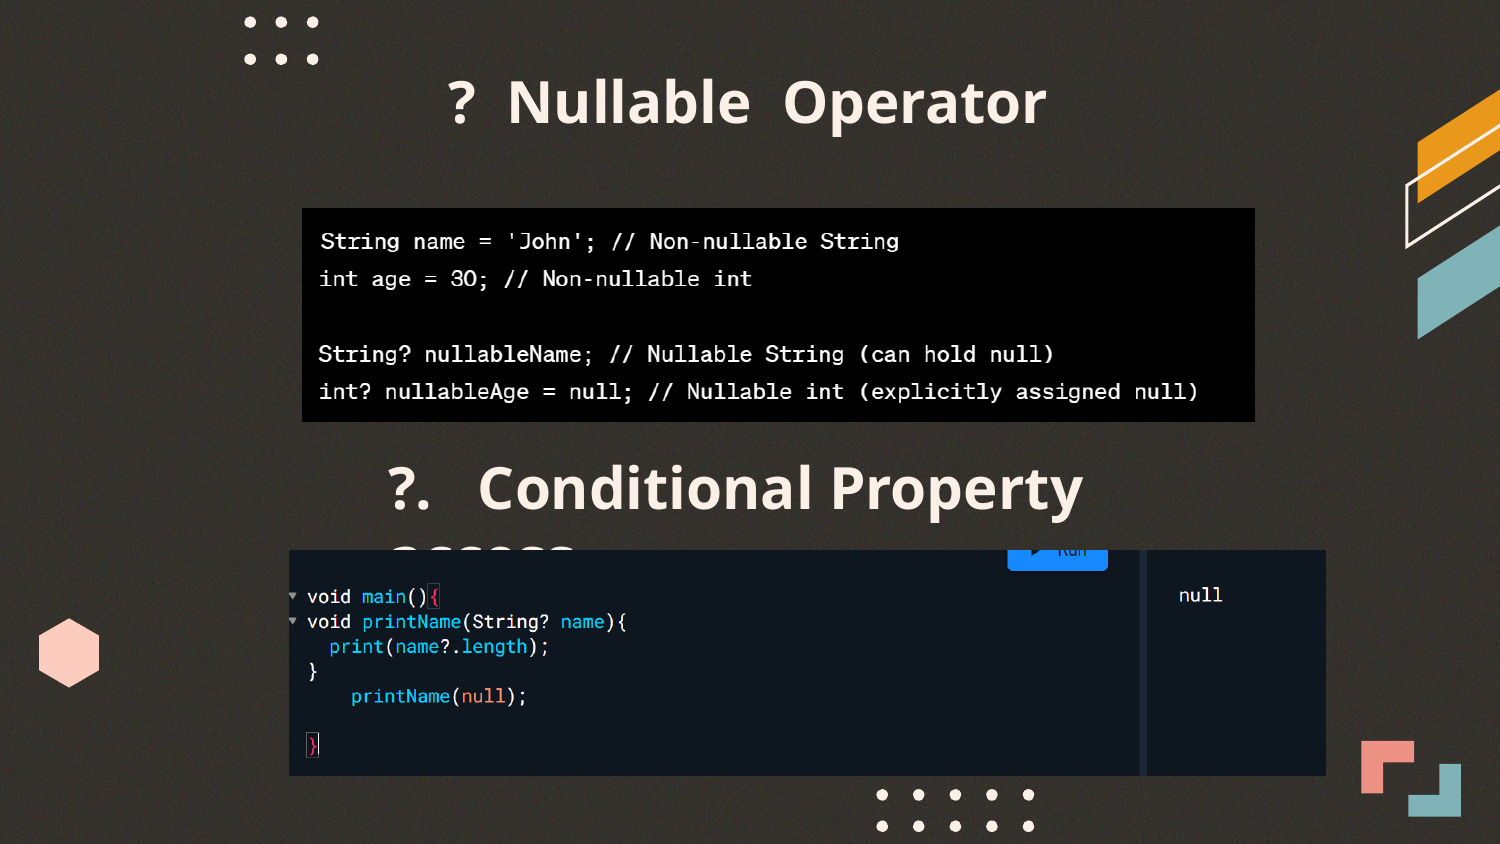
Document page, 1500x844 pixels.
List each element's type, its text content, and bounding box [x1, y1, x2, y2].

picture [0, 0, 1500, 844]
text_box ? Nullable Operator [433, 57, 1234, 143]
text_box ?. Conditional Property access [373, 443, 1272, 549]
picture [1409, 151, 1500, 242]
